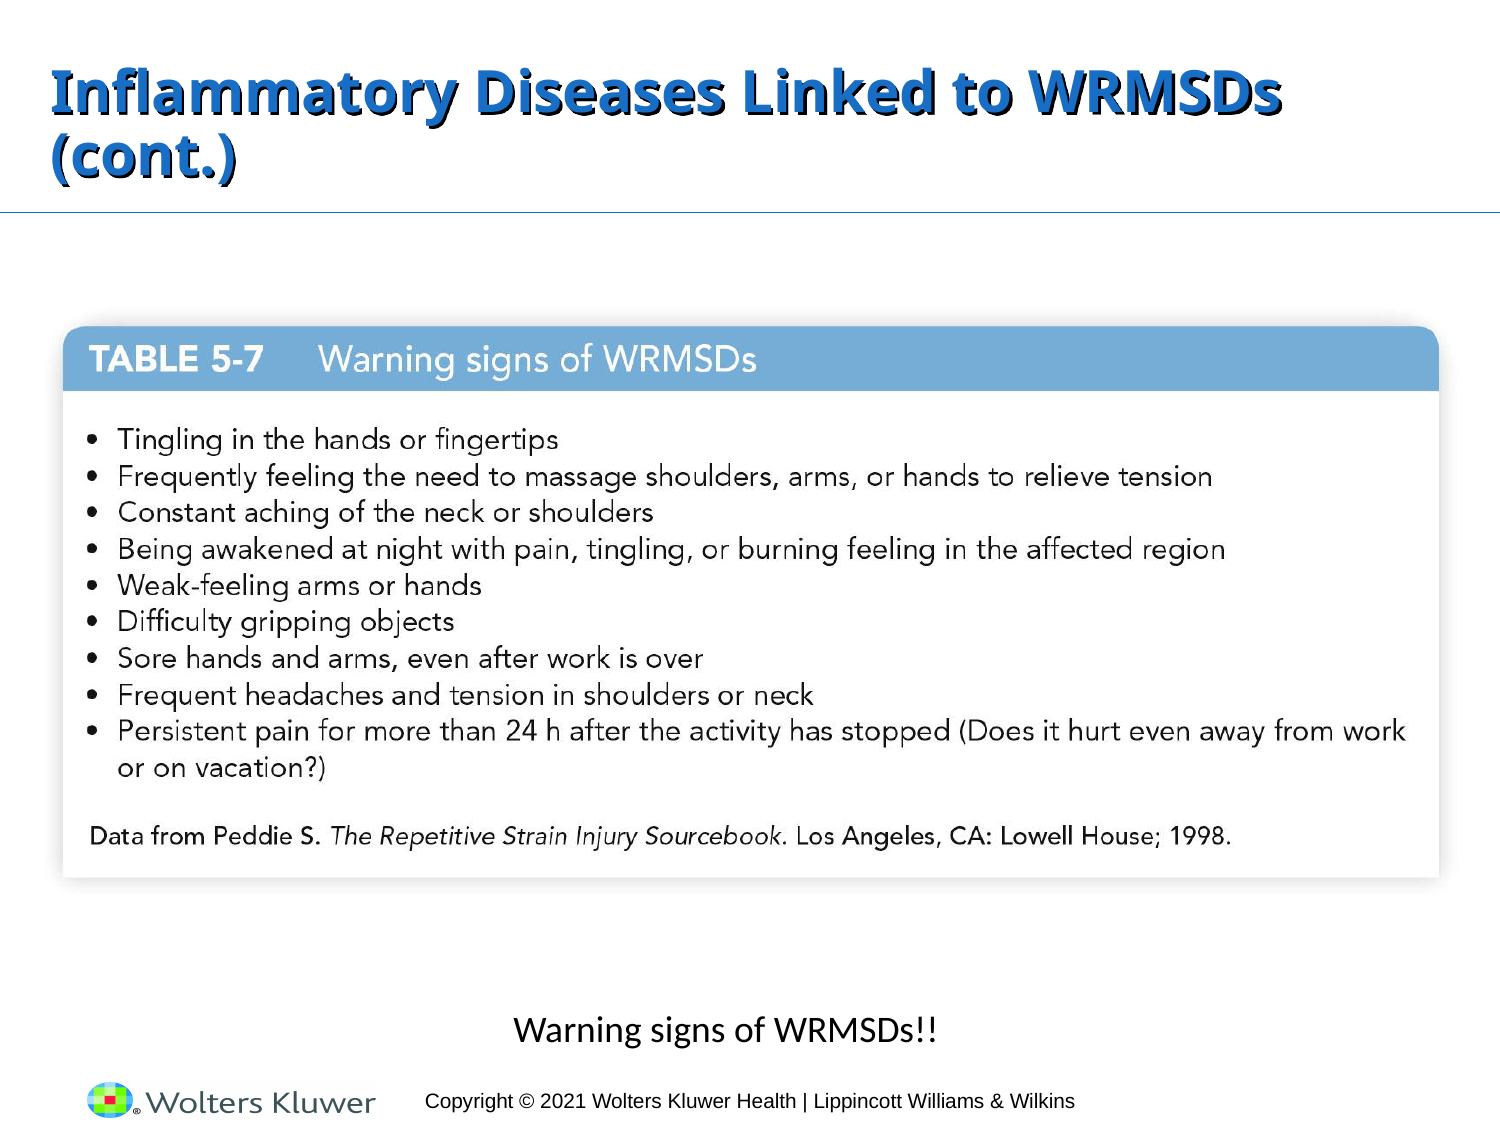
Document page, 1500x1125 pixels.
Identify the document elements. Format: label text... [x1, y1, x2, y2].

picture [39, 302, 1462, 900]
picture [87, 1082, 376, 1118]
title Inflammatory Diseases Linked to WRMSDs (cont.) [50, 60, 1468, 189]
text_box Warning signs of WRMSDs!! [505, 997, 956, 1058]
